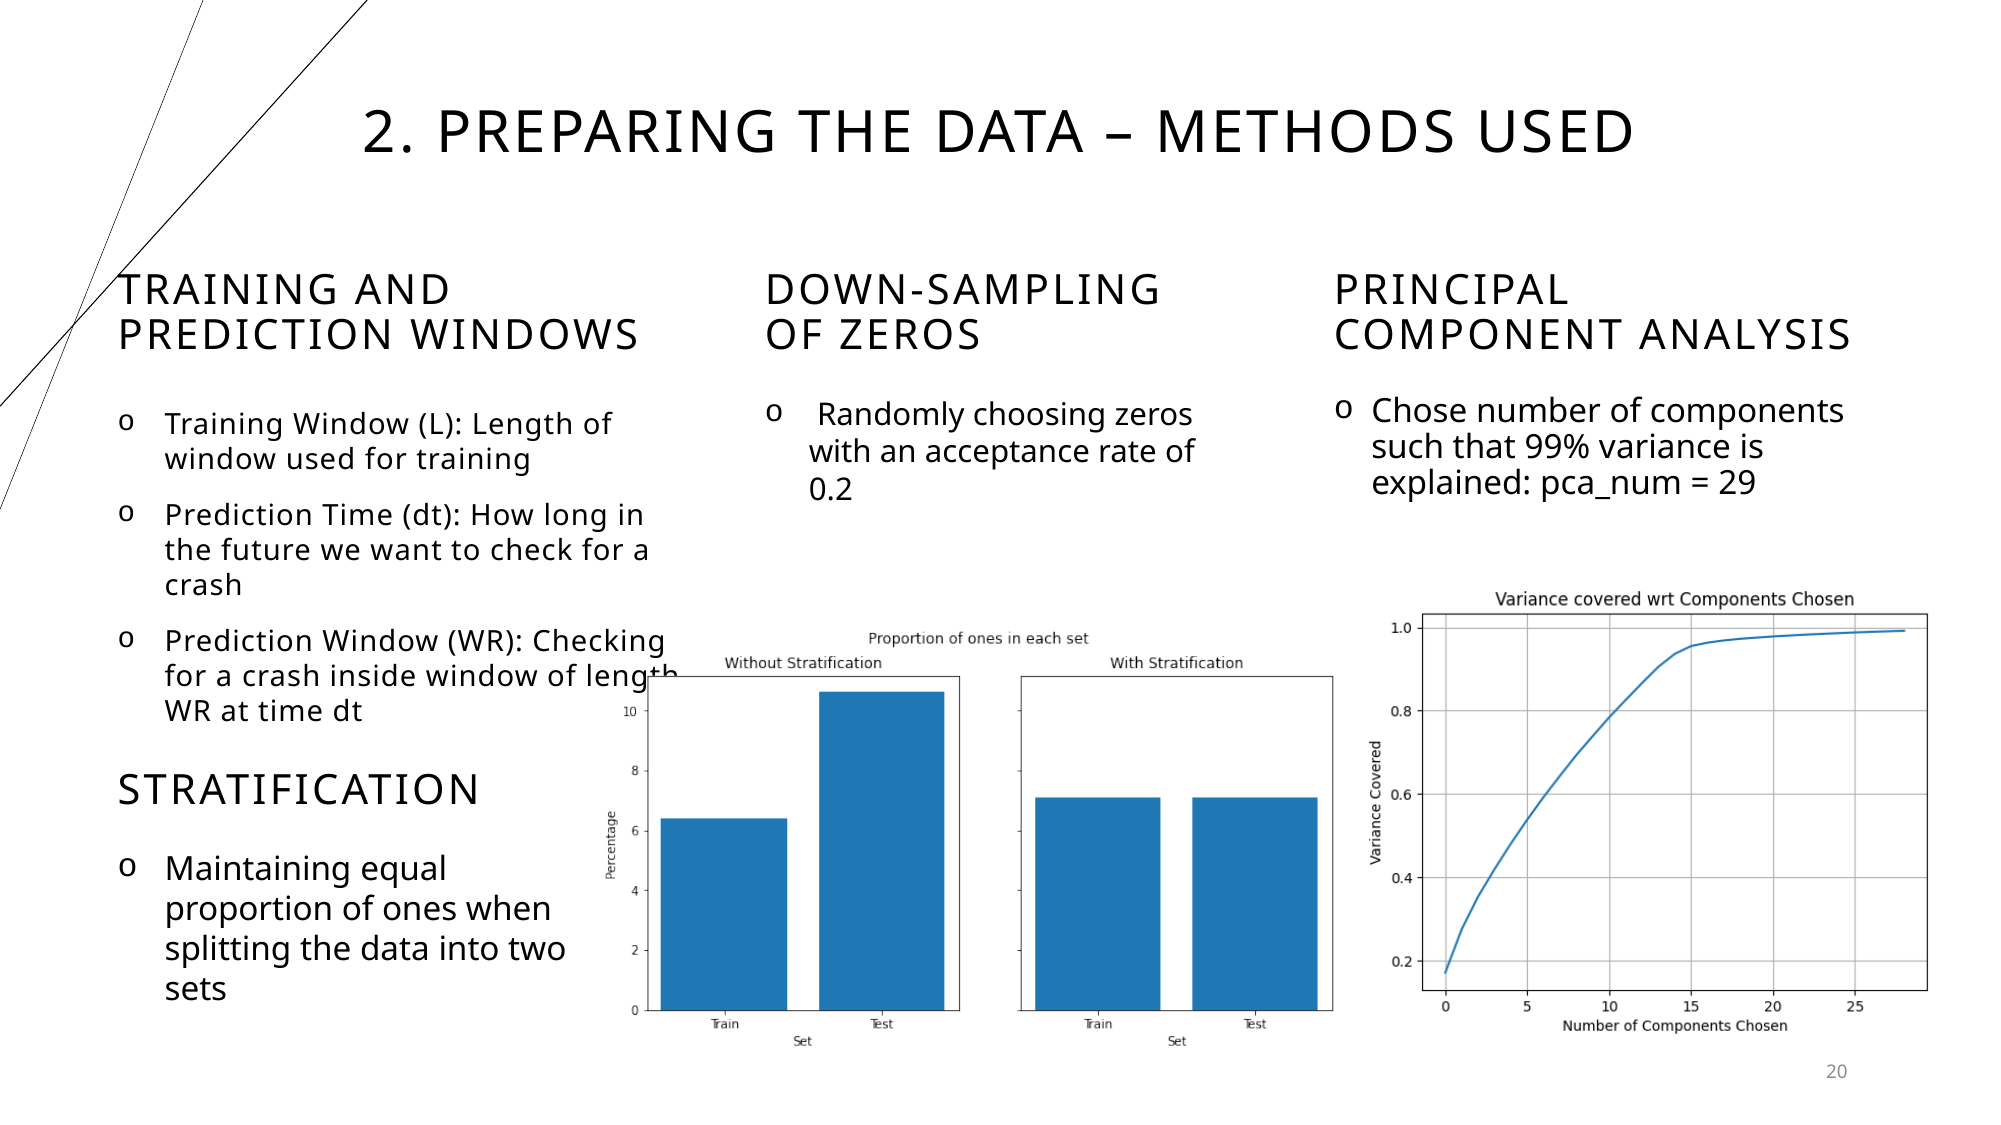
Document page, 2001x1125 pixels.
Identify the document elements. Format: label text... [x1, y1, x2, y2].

text_box stratification [102, 685, 578, 821]
list Principal component analysis [1319, 231, 1887, 367]
text_box Chose number of components such that 99% variance is explained: pca_num = 29 [1318, 386, 1877, 524]
list Down-sampling of zeros [749, 243, 1225, 367]
list Training and prediction windows [102, 231, 656, 367]
text_box Maintaining equal proportion of ones when splitting the data into two sets [102, 840, 597, 1026]
picture [597, 623, 1341, 1057]
picture [1360, 581, 1937, 1044]
slide_number 20 [1412, 1044, 1863, 1103]
title 2. Preparing the data – methods used [309, 25, 1691, 243]
list Training Window (L): Length of window used for training Prediction Time (dt): How long in the future we want to check for a crash Prediction Window (WR): Checking for a crash inside window of length WR at time dt [102, 397, 702, 765]
text_box Randomly choosing zeros with an acceptance rate of 0.2 [749, 386, 1225, 515]
